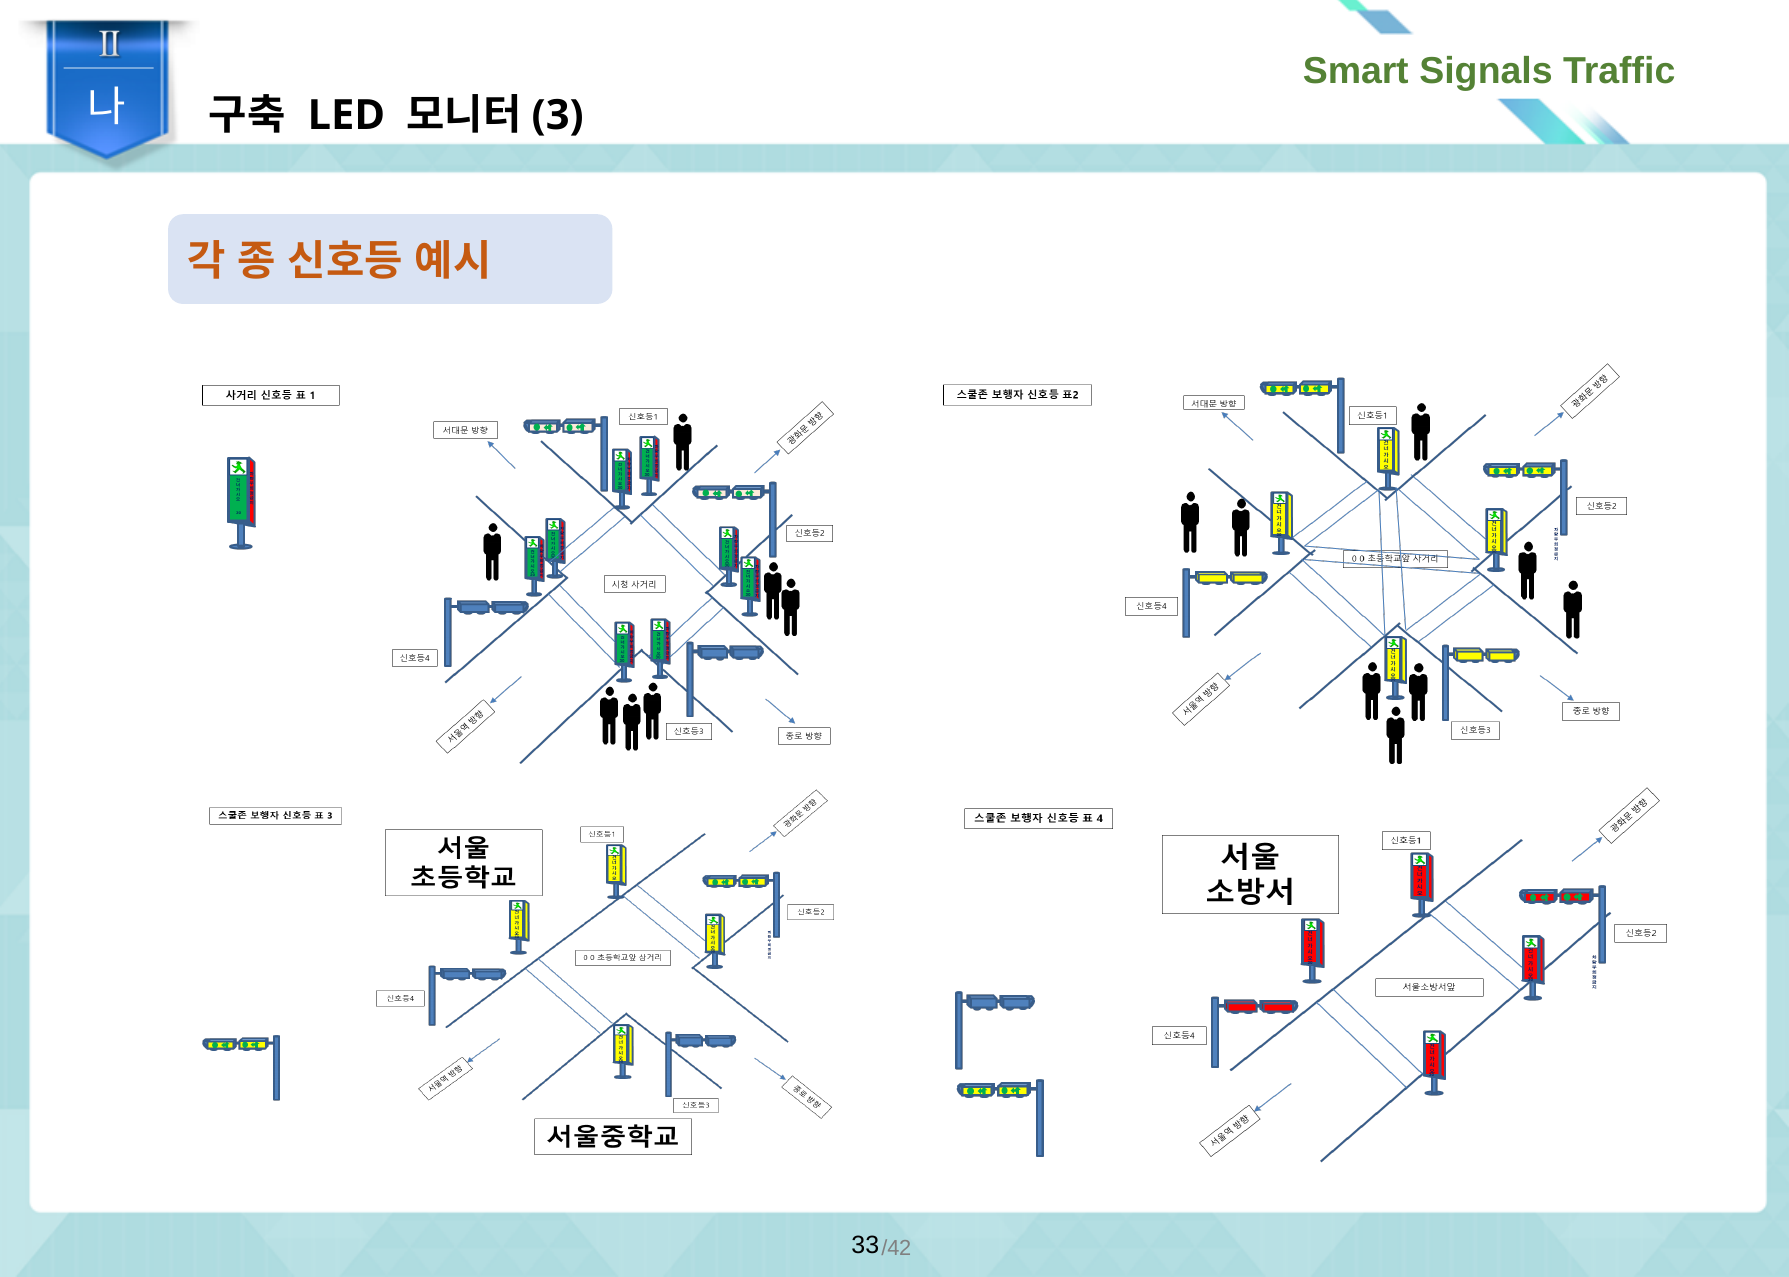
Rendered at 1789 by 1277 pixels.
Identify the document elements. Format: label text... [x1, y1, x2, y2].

text_box 나 [66, 79, 148, 130]
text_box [202, 363, 1667, 1166]
text_box 각 종 신호등 예시 [167, 213, 614, 305]
text_box 구축 LED 모니터(3) [168, 72, 1254, 148]
picture [0, 0, 1789, 1277]
